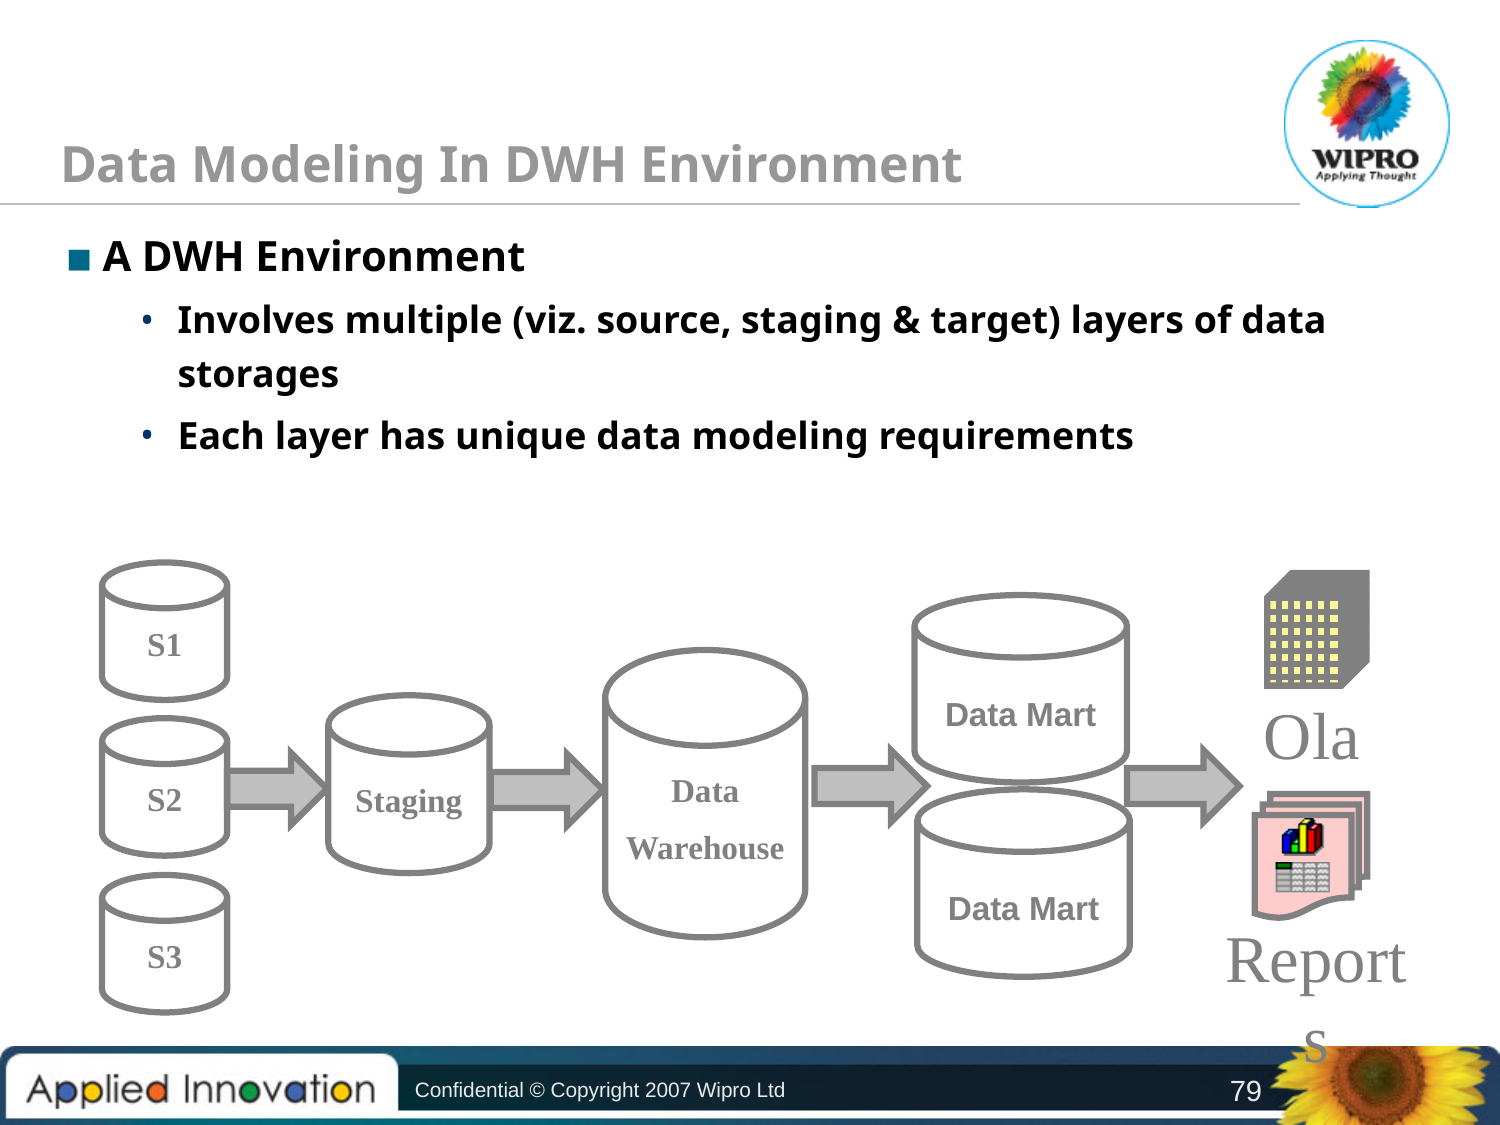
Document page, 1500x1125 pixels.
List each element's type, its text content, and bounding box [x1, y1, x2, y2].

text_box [101, 562, 1436, 1013]
picture [1284, 37, 1450, 208]
list A DWH Environment Involves multiple (viz. source, staging & target) layers of data storages Each layer has unique data modeling requirements [50, 212, 1450, 925]
title Data Modeling In DWH Environment [0, 24, 1300, 200]
picture [0, 1046, 1500, 1125]
footer Confidential © Copyright 2007 Wipro Ltd [399, 1057, 975, 1121]
